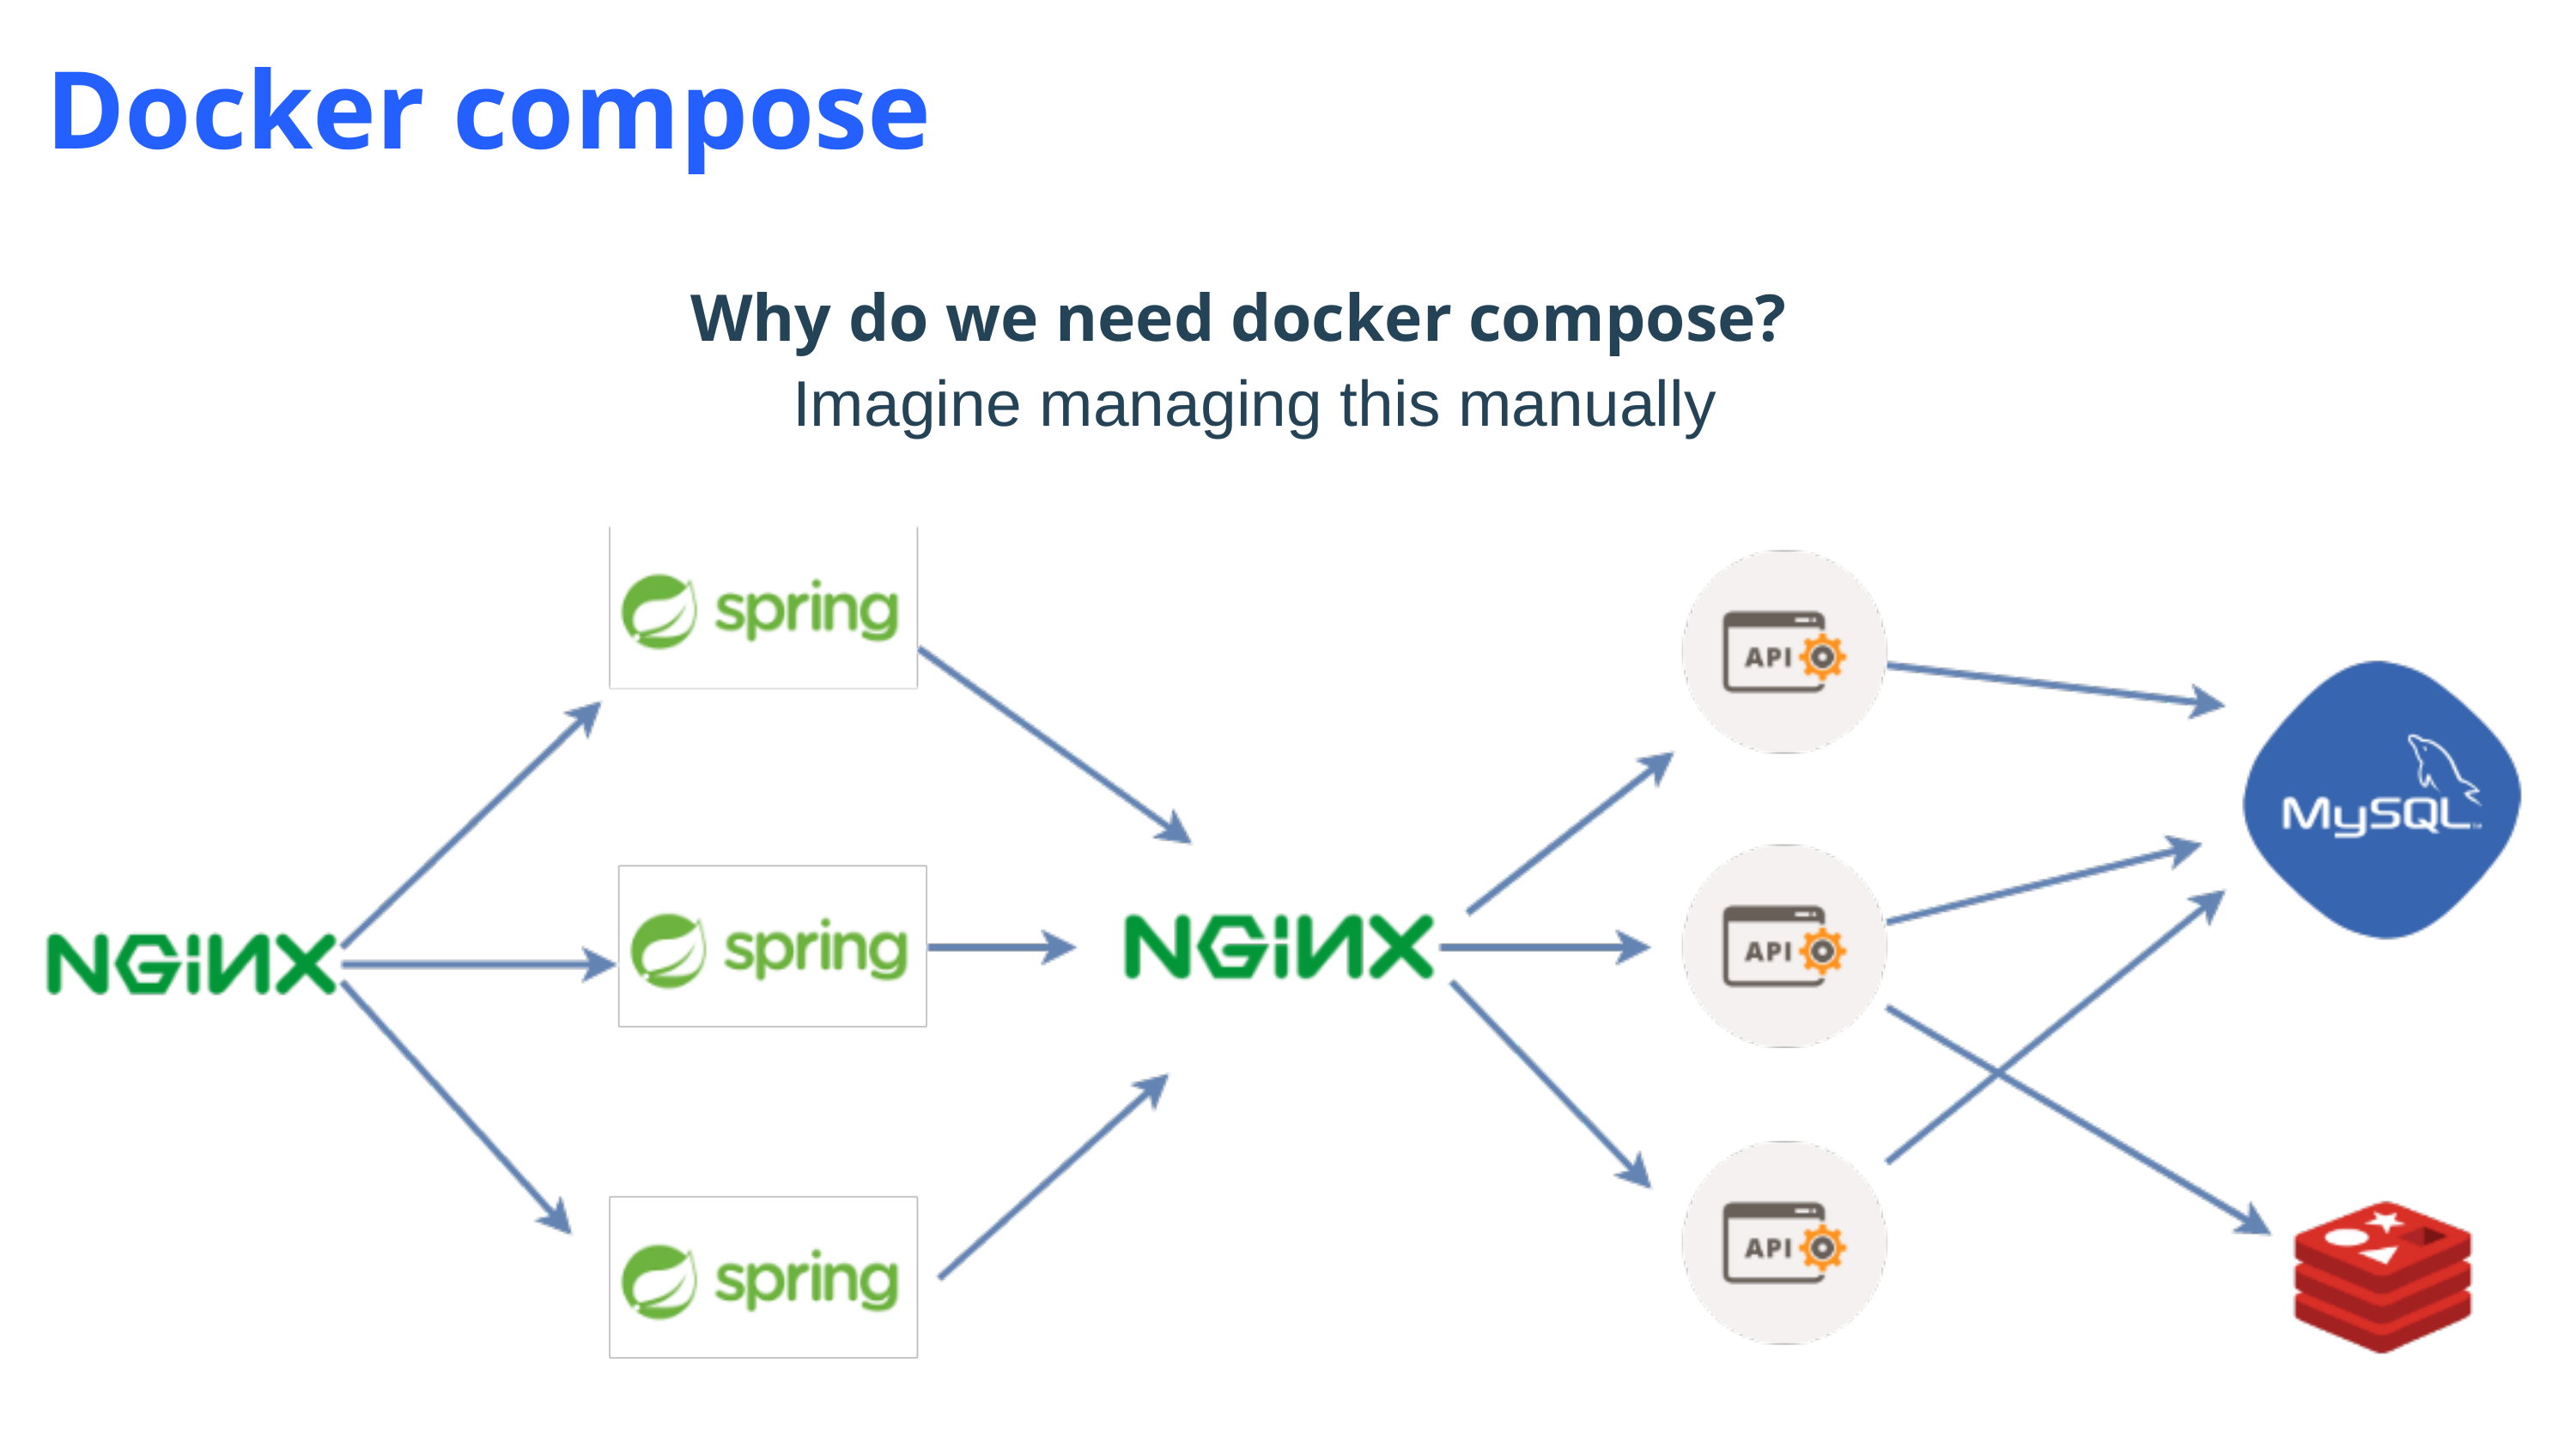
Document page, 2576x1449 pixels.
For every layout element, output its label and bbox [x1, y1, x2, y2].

text_box [793, 355, 1770, 448]
text_box [690, 270, 1886, 363]
text_box [45, 30, 2043, 196]
text_box [42, 526, 2534, 1370]
